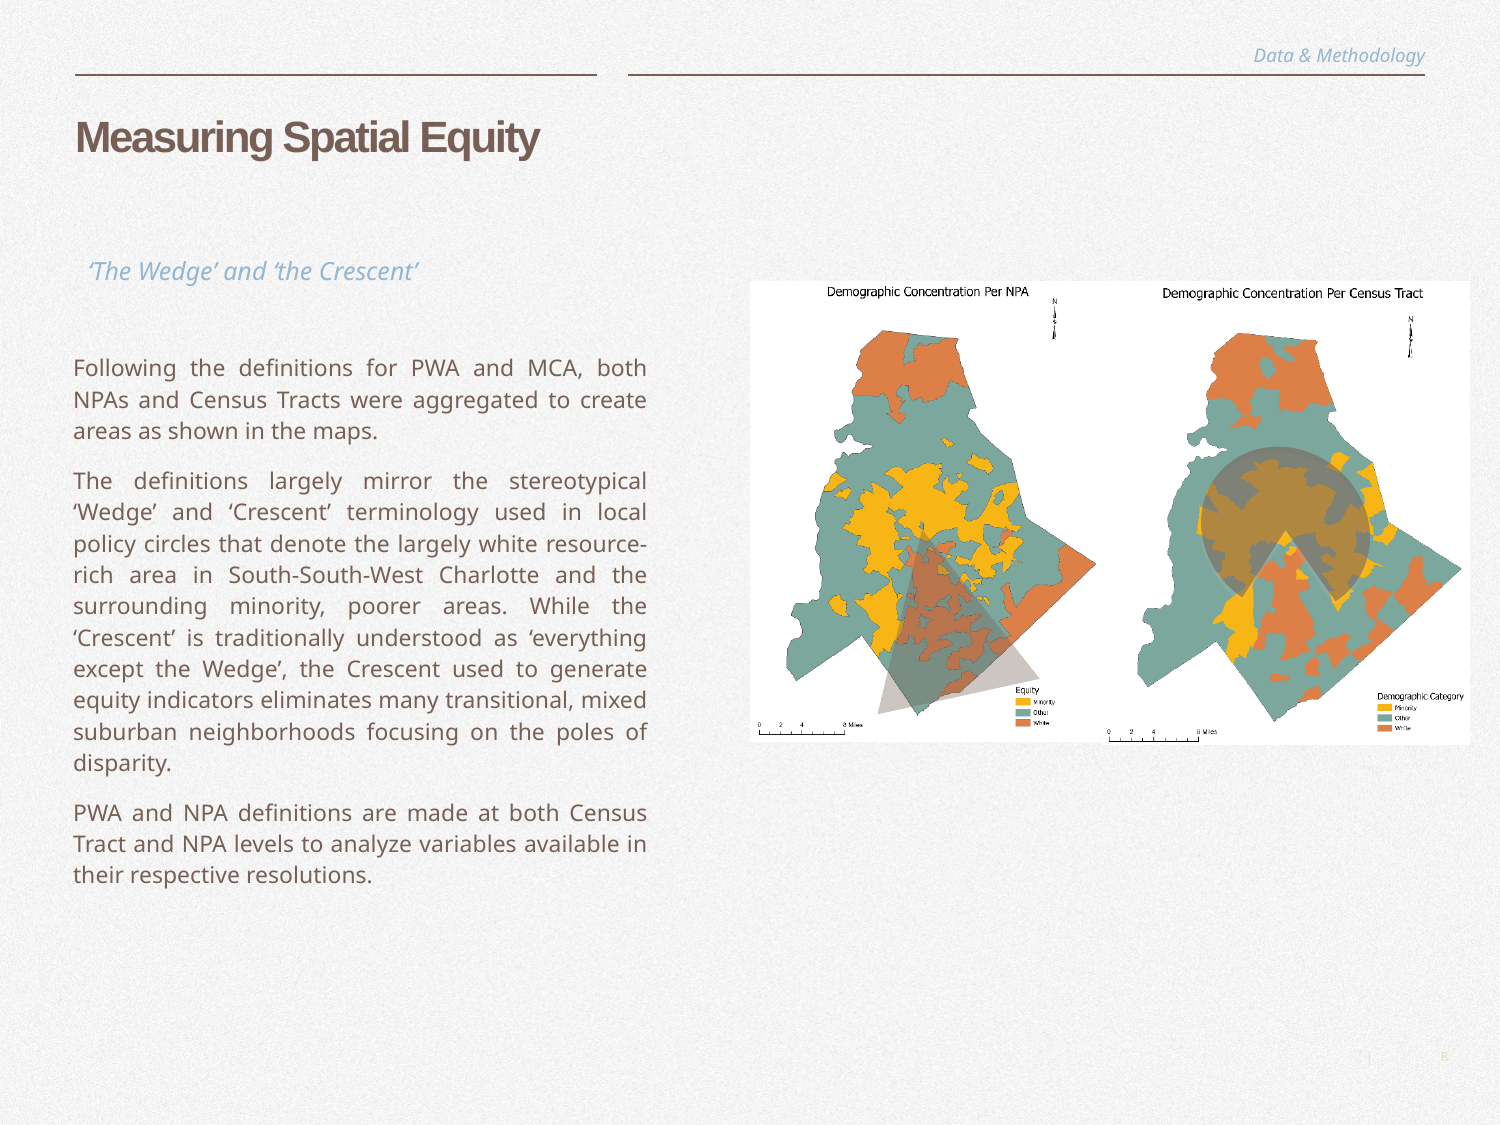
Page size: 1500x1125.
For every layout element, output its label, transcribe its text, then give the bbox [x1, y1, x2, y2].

title Measuring Spatial Equity [75, 112, 1060, 193]
text_box Following the definitions for PWA and MCA, both NPAs and Census Tracts were aggregated to create areas as shown in the maps. The definitions largely mirror the stereotypical ‘Wedge’ and ‘Crescent’ terminology used in local policy circles that denote the largely white resource-rich area in South-South-West Charlotte and the surrounding minority, poorer areas. While the ‘Crescent’ is traditionally understood as ‘everything except the Wedge’, the Crescent used to generate equity indicators eliminates many transitional, mixed suburban neighborhoods focusing on the poles of disparity. PWA and NPA definitions are made at both Census Tract and NPA levels to analyze variables available in their respective resolutions. [73, 350, 649, 674]
text_box ‘The Wedge’ and ‘the Crescent’ [73, 242, 593, 282]
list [749, 281, 1106, 742]
text_box Data & Methodology [1129, 39, 1425, 71]
picture [0, 0, 1500, 1125]
